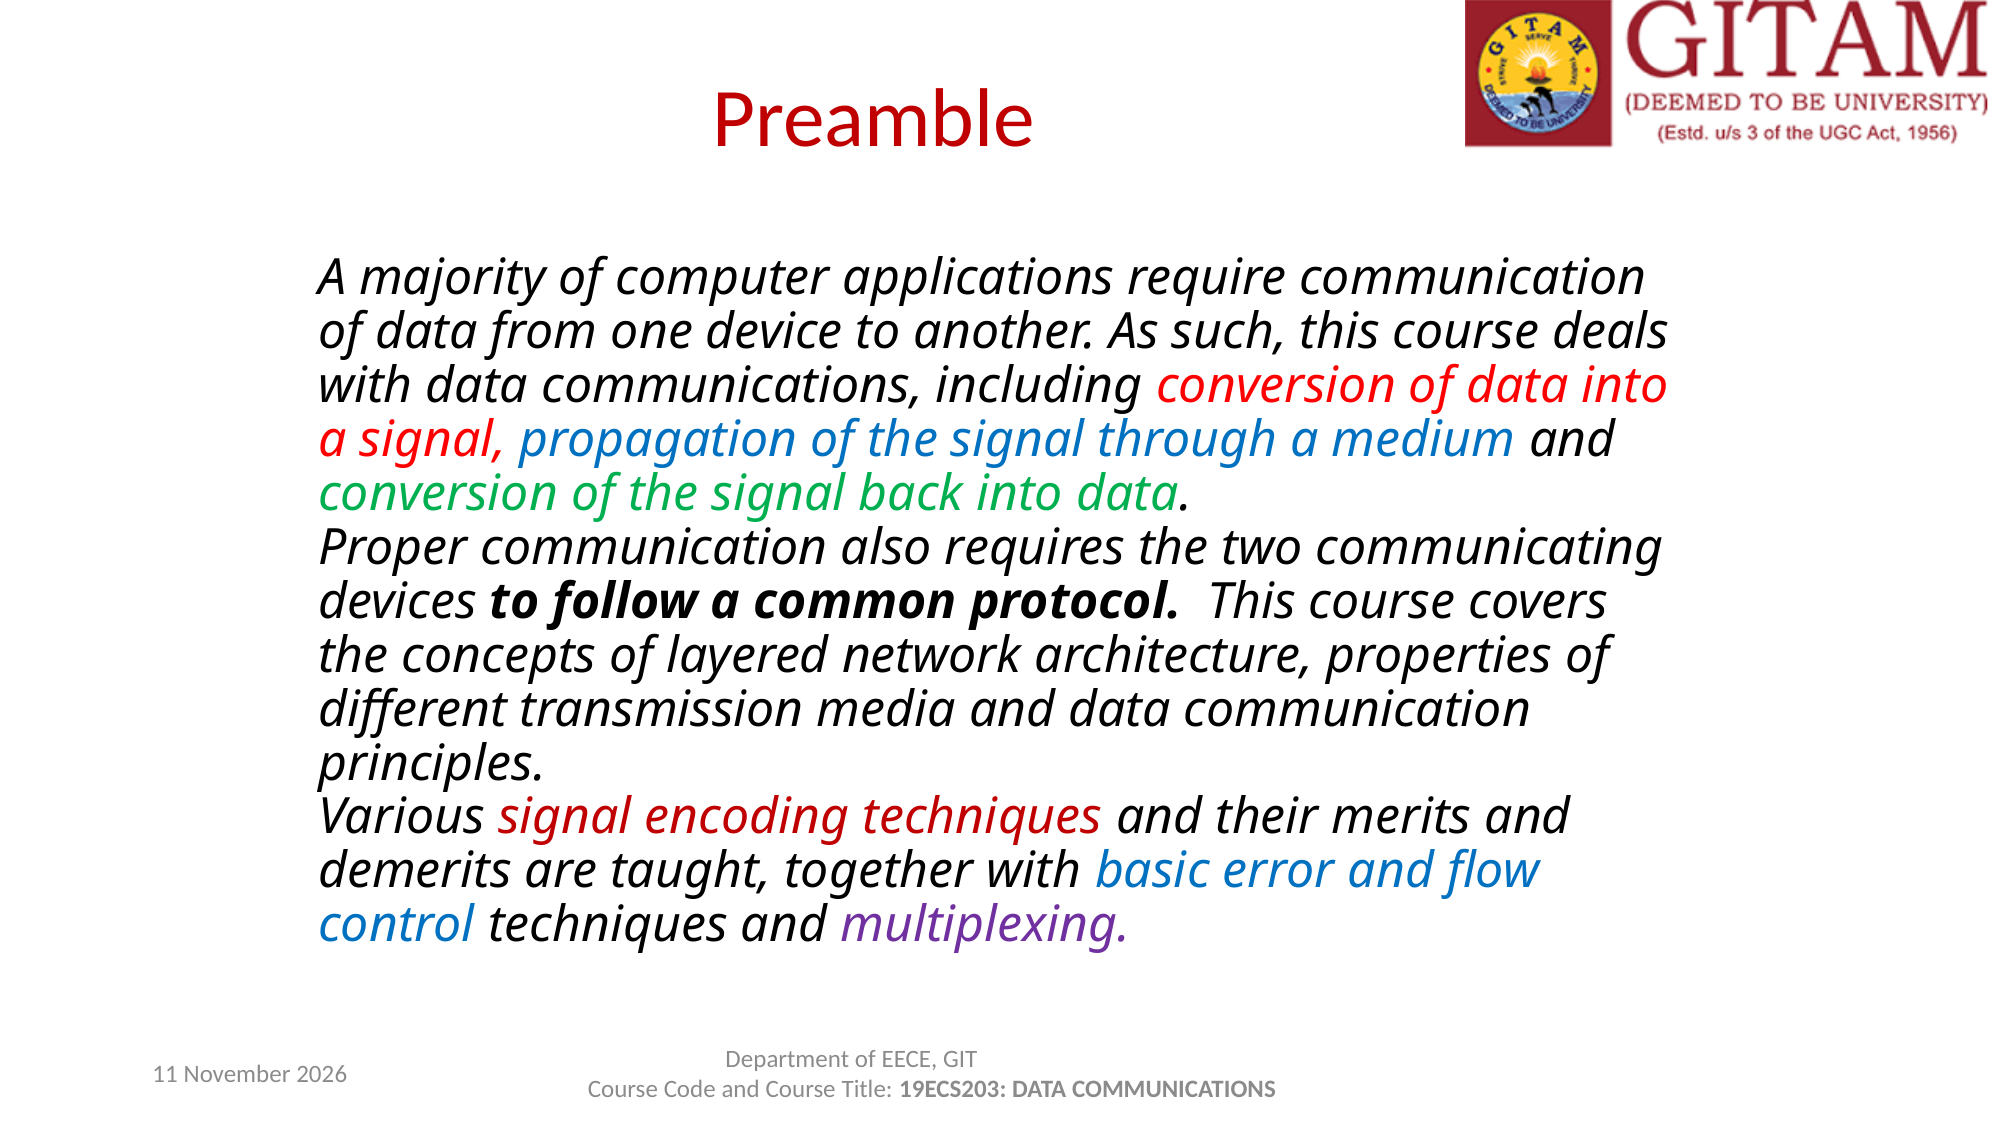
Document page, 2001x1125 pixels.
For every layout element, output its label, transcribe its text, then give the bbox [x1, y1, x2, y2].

picture [1465, 0, 2000, 150]
footer Department of EECE, GIT Course Code and Course Title: 19ECS203: DATA COMMUNICATIONS [352, 1042, 1513, 1103]
title A majority of computer applications require communication of data from one device to another. As such, this course deals with data communications, including conversion of data into a signal, propagation of the signal through a medium and conversion of the signal back into data. Proper communication also requires the two communicating devices to follow a common protocol. This course covers the concepts of layered network architecture, properties of different transmission media and data communication principles. Various signal encoding techniques and their merits and demerits are taught, together with basic error and flow control techniques and multiplexing. [303, 177, 1703, 961]
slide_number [137, 1042, 352, 1103]
subtitle Preamble [280, 67, 1468, 205]
